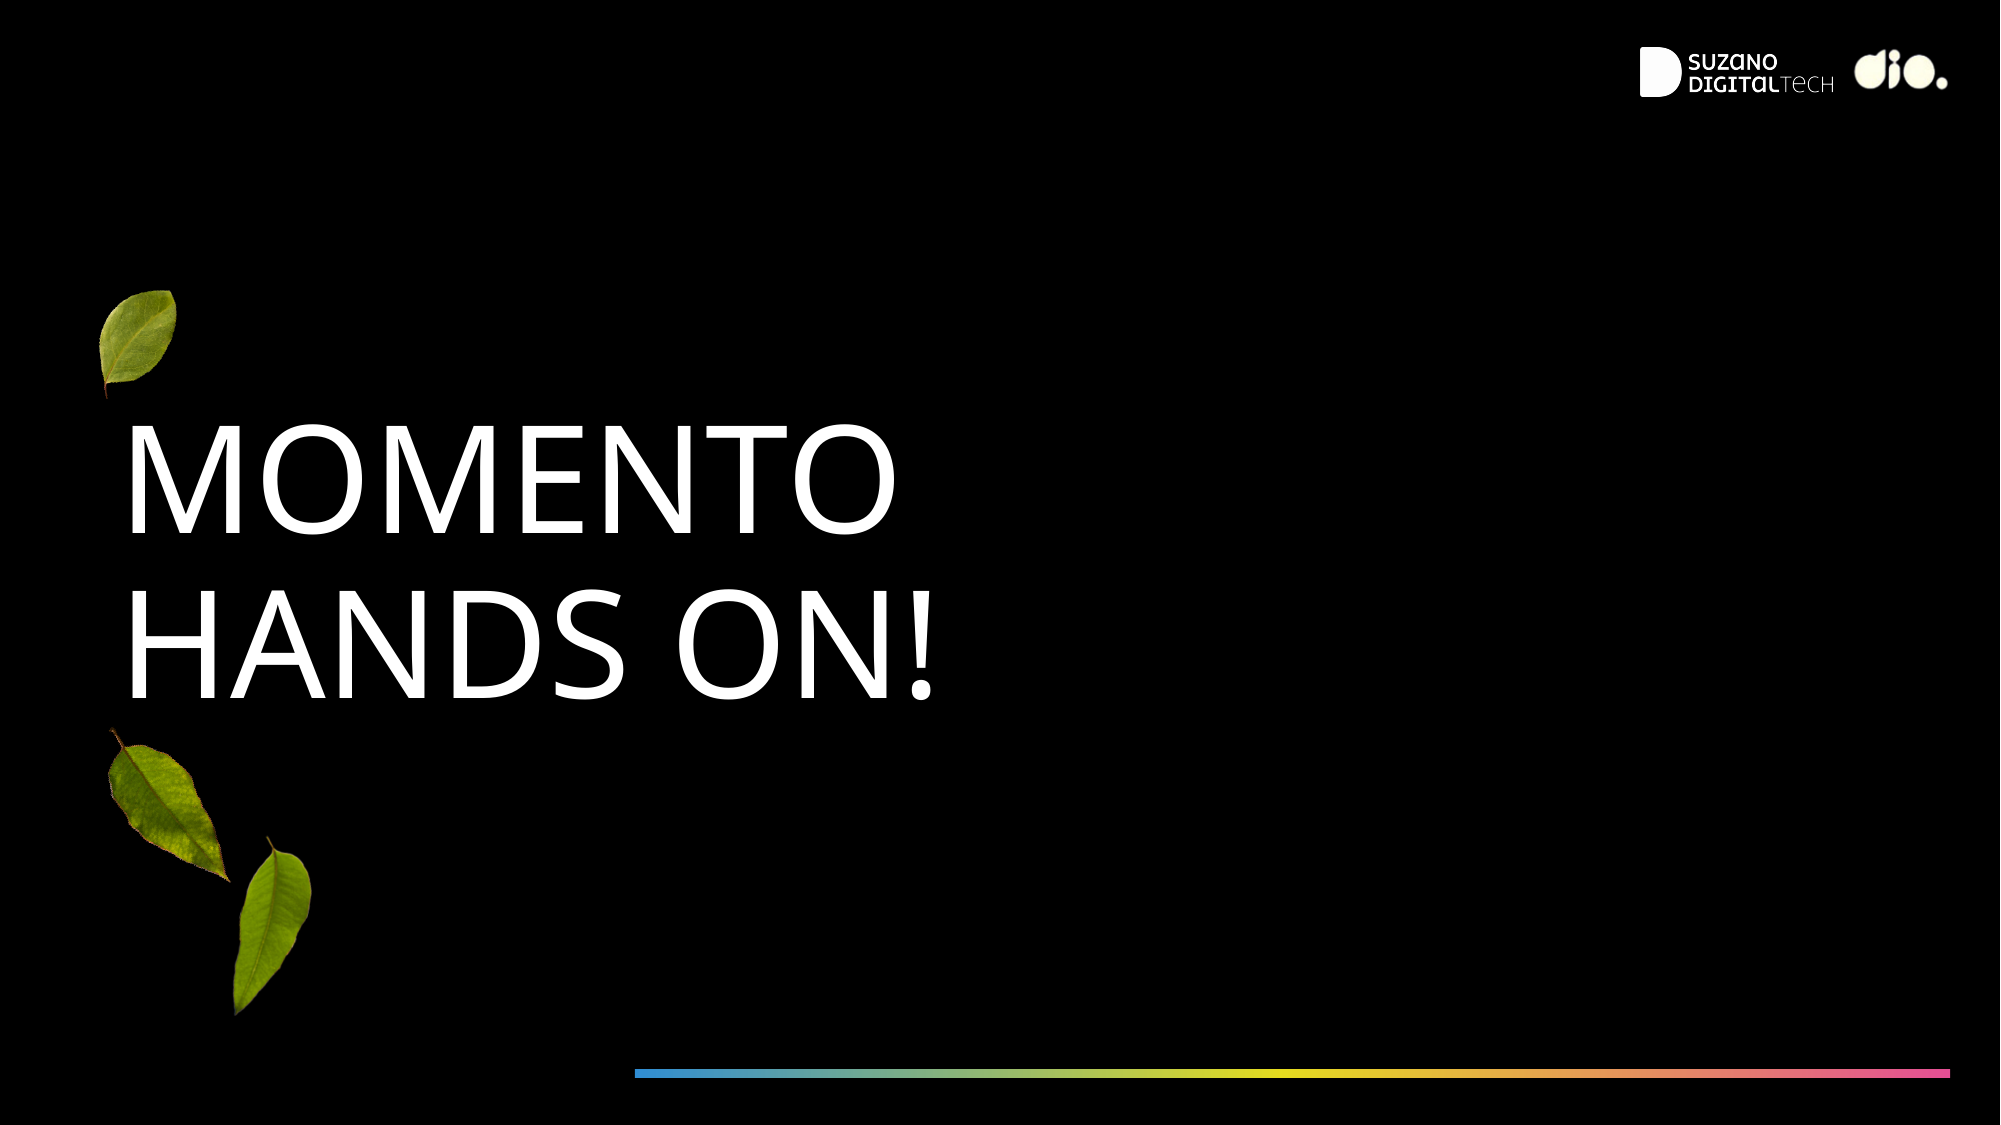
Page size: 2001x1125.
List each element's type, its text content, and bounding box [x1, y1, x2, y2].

text_box MOMENTO HANDS ON! [111, 390, 1028, 736]
text_box [1848, 44, 1951, 94]
picture [634, 1069, 1951, 1078]
picture [1640, 47, 1833, 97]
picture [37, 245, 227, 436]
text_box DIGITALTECH [37, 1053, 1000, 1091]
picture [19, 662, 391, 1052]
